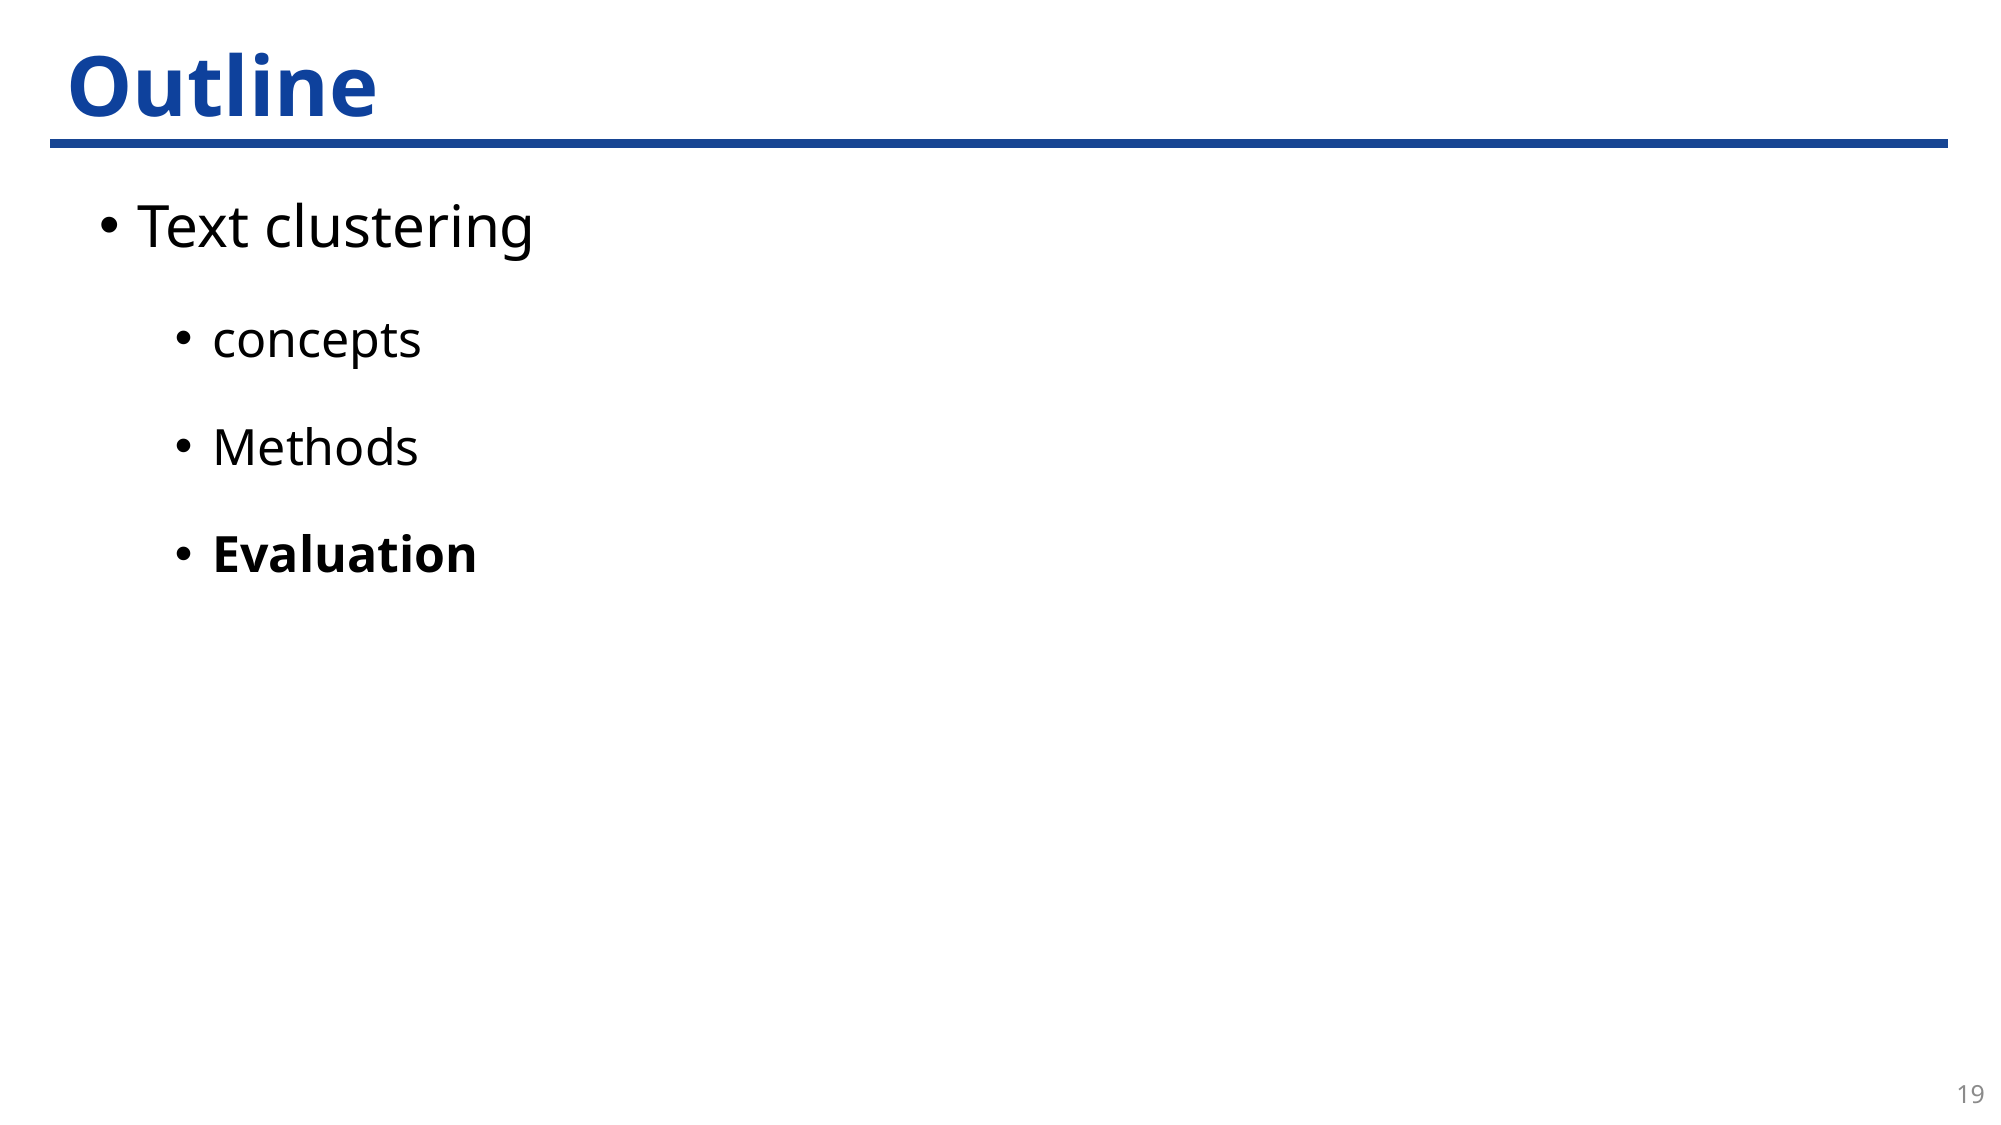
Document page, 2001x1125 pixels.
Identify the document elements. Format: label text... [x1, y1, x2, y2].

title Outline [51, 39, 1947, 140]
slide_number 19 [1899, 1065, 2000, 1125]
list Text clustering concepts Methods Evaluation [84, 181, 1900, 1086]
